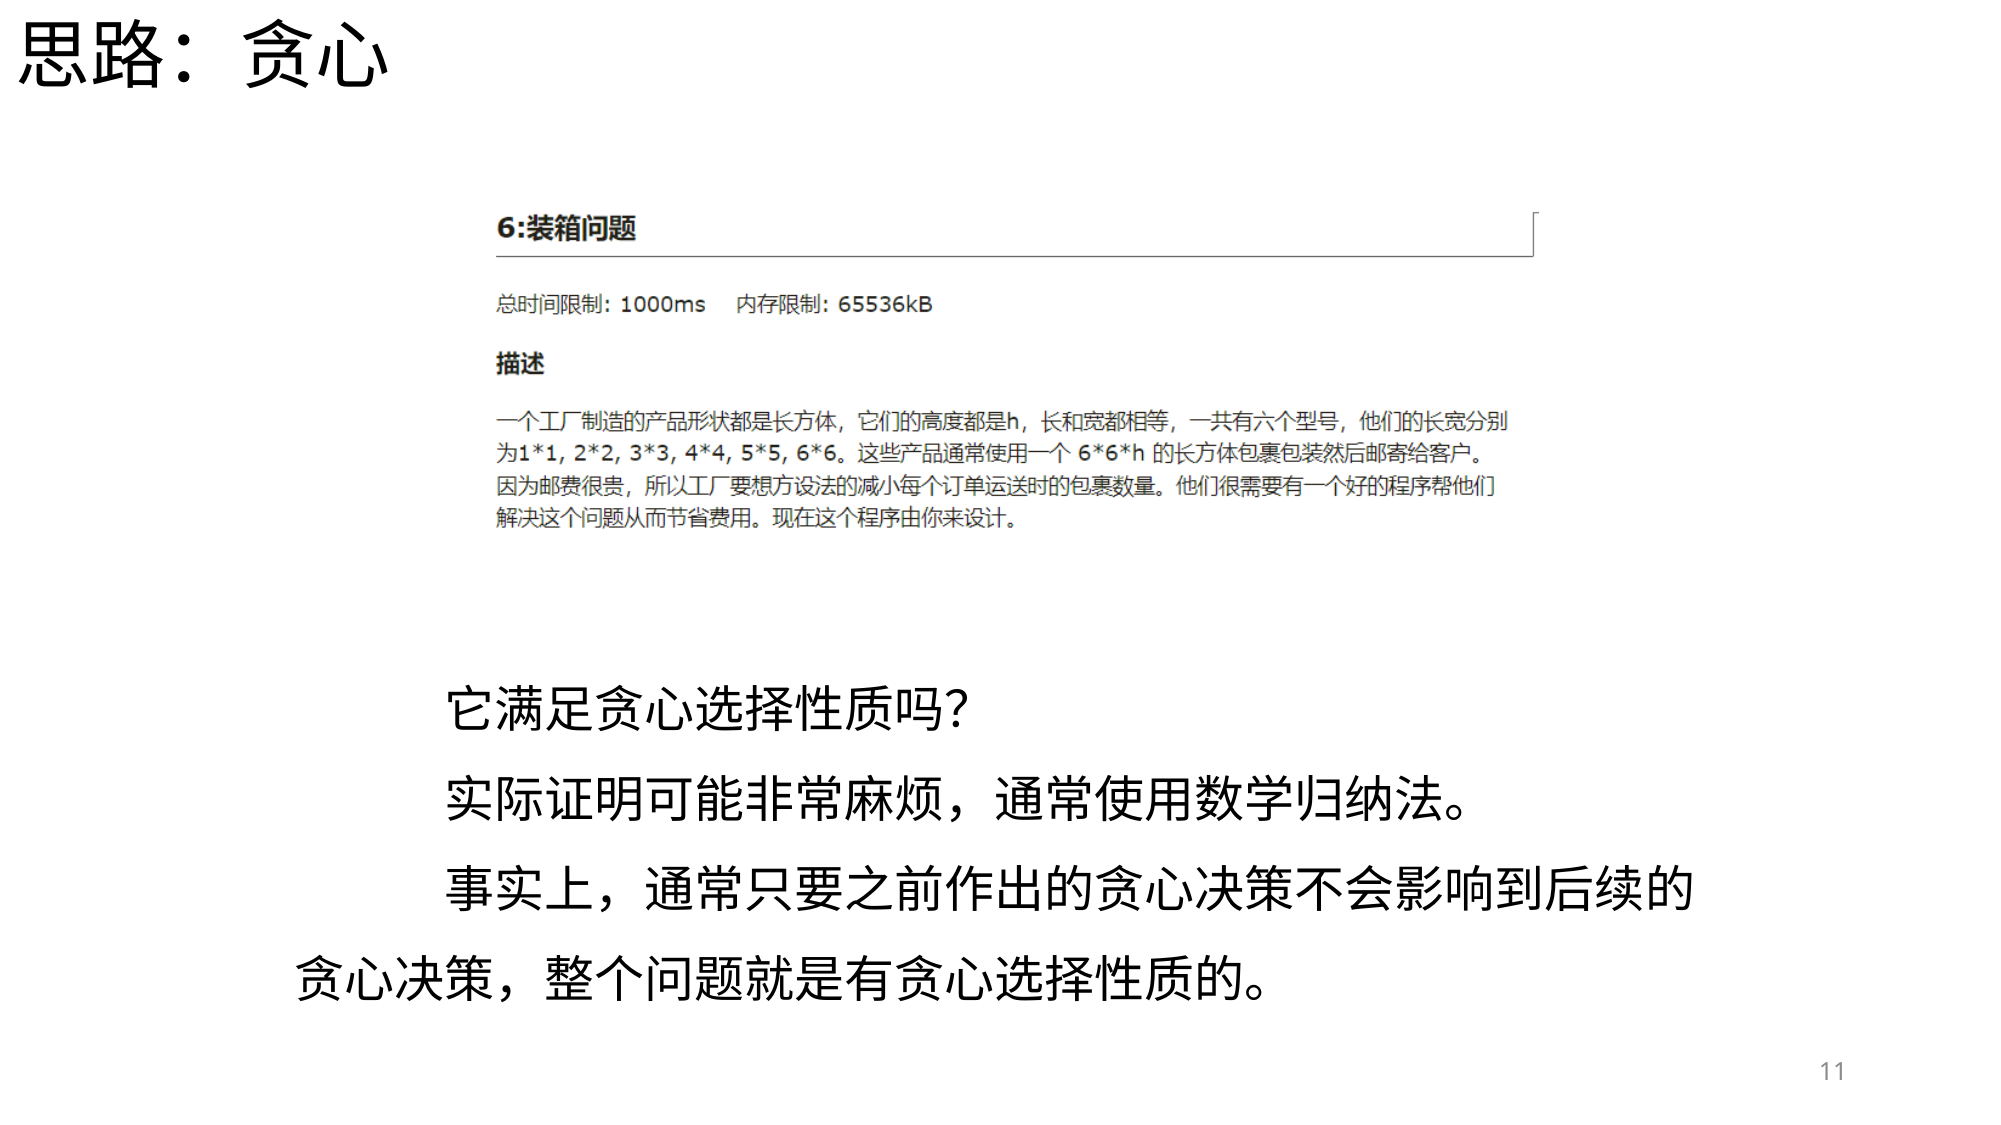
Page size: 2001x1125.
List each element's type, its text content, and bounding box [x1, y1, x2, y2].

picture [461, 189, 1539, 557]
slide_number 11 [1412, 1042, 1863, 1103]
text_box 思路：贪心 [0, 0, 407, 105]
text_box 它满足贪心选择性质吗？ 实际证明可能非常麻烦，通常使用数学归纳法。 事实上，通常只要之前作出的贪心决策不会影响到后续的贪心决策，整个问题就是有贪心选择性质的。 [279, 640, 1721, 1016]
